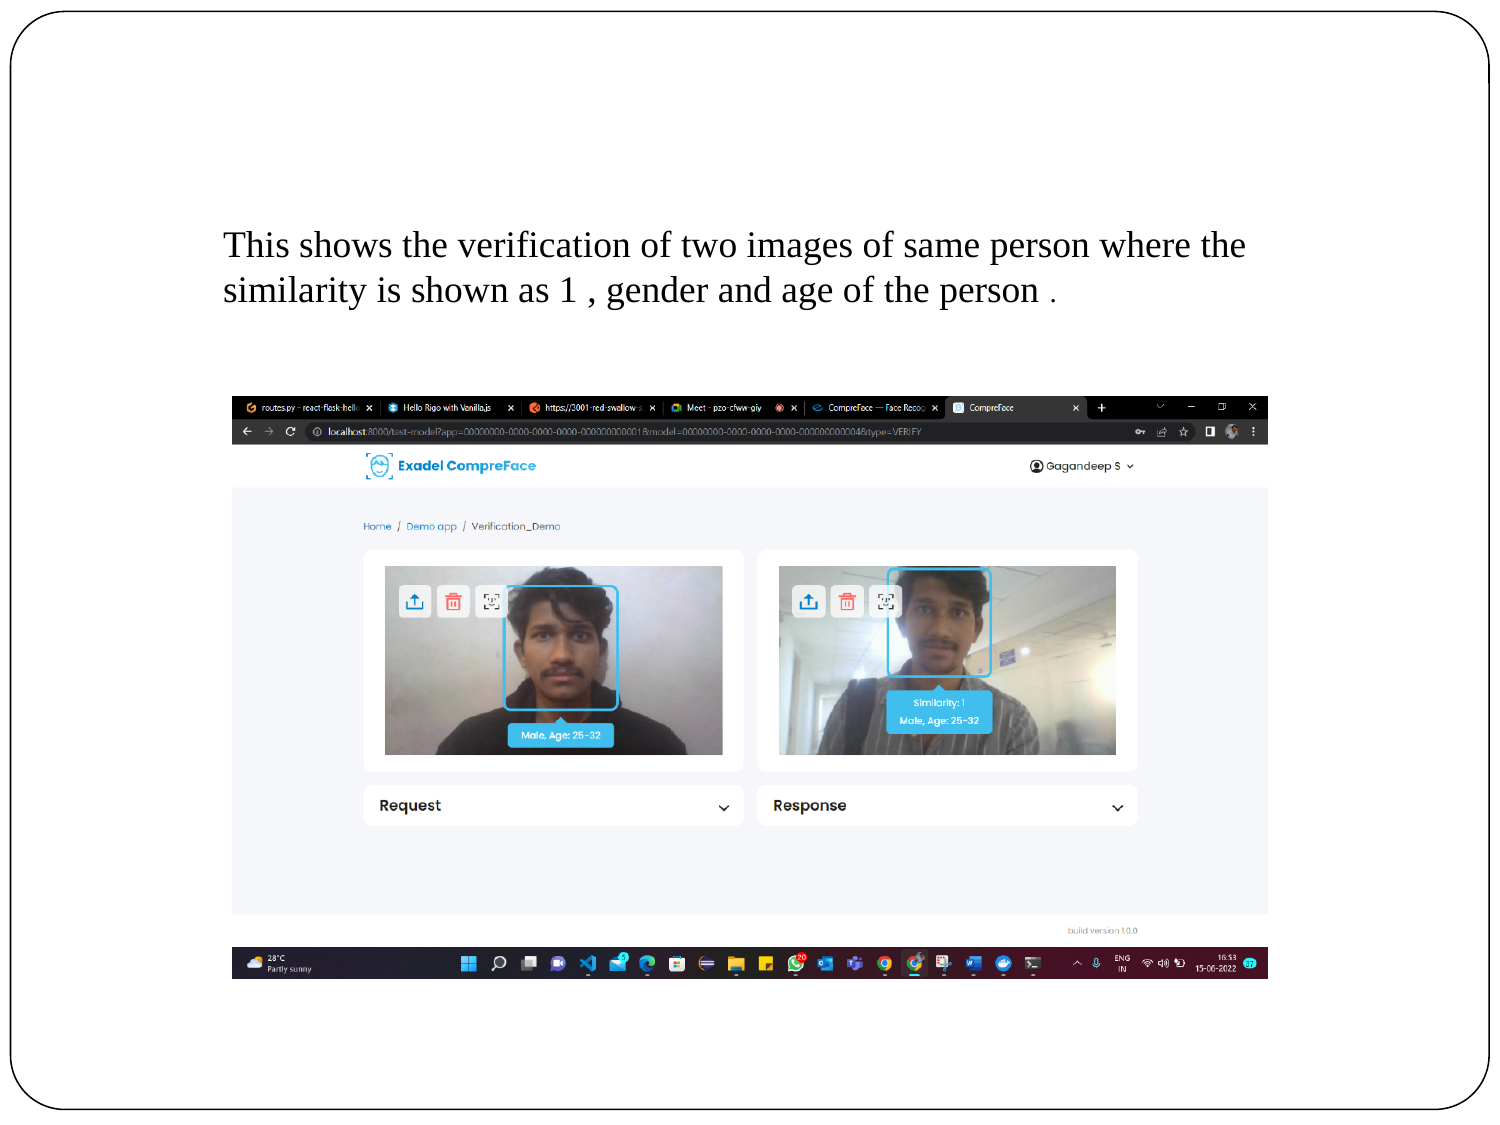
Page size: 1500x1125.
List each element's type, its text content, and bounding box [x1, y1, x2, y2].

picture [232, 396, 1268, 979]
text_box This shows the verification of two images of same person where the similarity is shown as 1 , gender and age of the person . [208, 212, 1292, 317]
